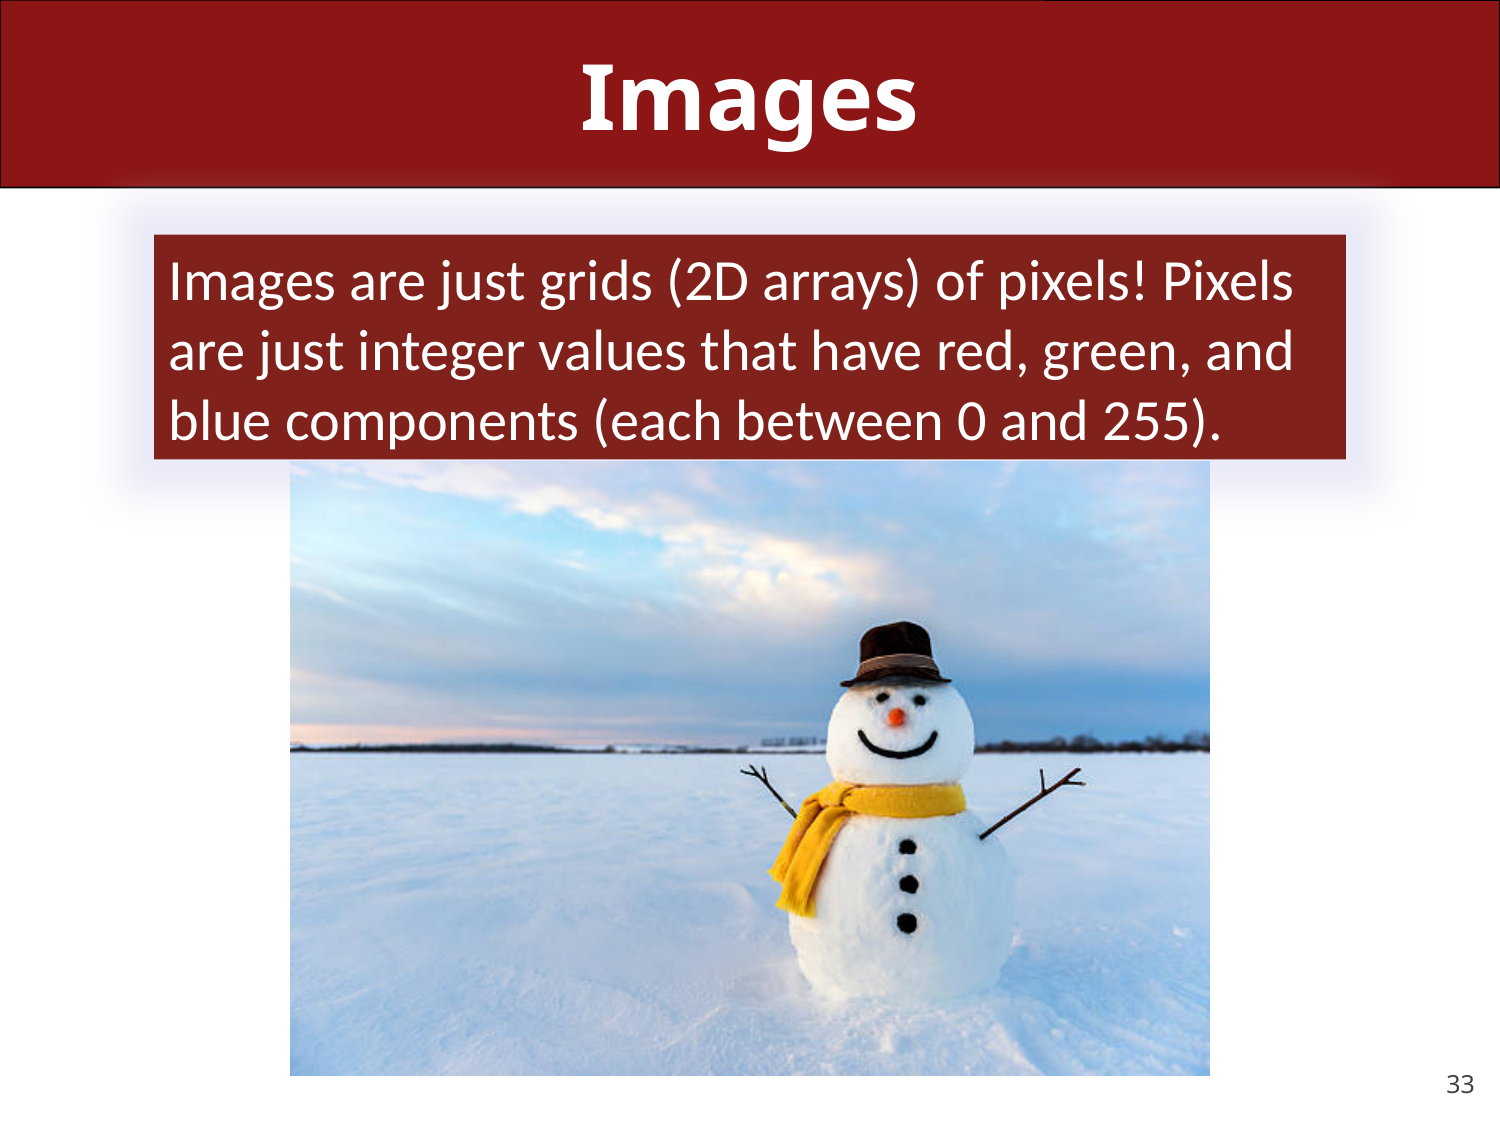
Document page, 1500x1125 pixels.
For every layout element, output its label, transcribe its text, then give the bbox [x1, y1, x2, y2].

text_box Images are just grids (2D arrays) of pixels! Pixels are just integer values that have red, green, and blue components (each between 0 and 255). [153, 234, 1347, 460]
picture [289, 461, 1211, 1076]
title Images [75, 0, 1425, 188]
table_cell img.setPixelArray(array); [123, 182, 1380, 188]
